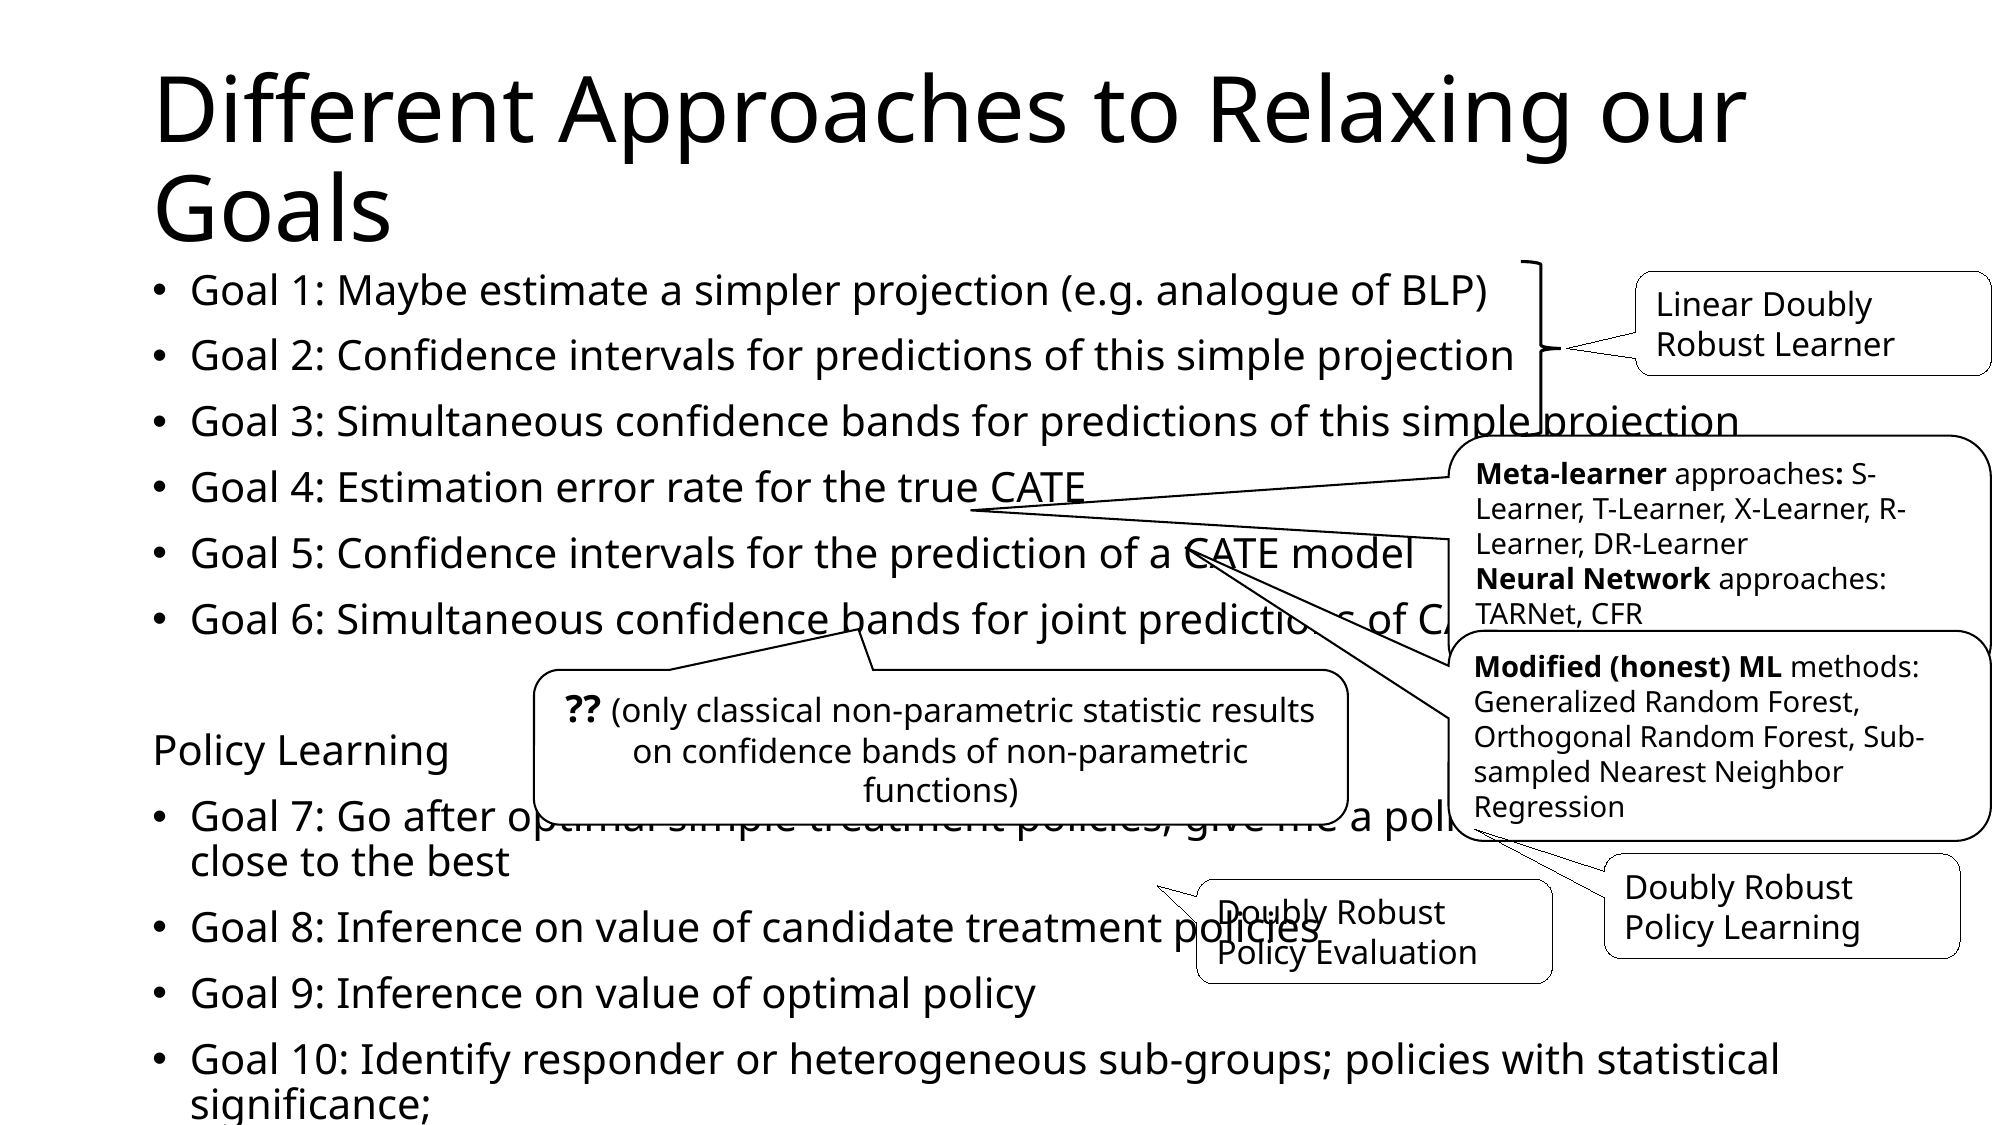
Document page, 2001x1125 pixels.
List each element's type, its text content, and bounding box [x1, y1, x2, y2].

text_box Meta-learner approaches: S-Learner, T-Learner, X-Learner, R-Learner, DR-Learner Neural Network approaches: TARNet, CFR Random Forest approaches: BART [970, 434, 1992, 655]
text_box Doubly Robust Policy Evaluation [1157, 879, 1553, 984]
text_box Goal 1: Maybe estimate a simpler projection (e.g. analogue of BLP) Goal 2: Confidence intervals for predictions of this simple projection Goal 3: Simultaneous confidence bands for predictions of this simple projection Goal 4: Estimation error rate for the true CATE Goal 5: Confidence intervals for the prediction of a CATE model Goal 6: Simultaneous confidence bands for joint predictions of CATE model Policy Learning Goal 7: Go after optimal simple treatment policies; give me a policy with value close to the best Goal 8: Inference on value of candidate treatment policies Goal 9: Inference on value of optimal policy Goal 10: Identify responder or heterogeneous sub-groups; policies with statistical significance; [137, 261, 1825, 1125]
text_box Linear Doubly Robust Learner [1566, 271, 1992, 376]
text_box Doubly Robust Policy Learning [1474, 829, 1961, 959]
text_box [1520, 261, 1561, 436]
text_box Modified (honest) ML methods: Generalized Random Forest, Orthogonal Random Forest, Sub-sampled Nearest Neighbor Regression [1184, 546, 1992, 842]
text_box ?? (only classical non-parametric statistic results on confidence bands of non-parametric functions) [532, 627, 1349, 826]
title Different Approaches to Relaxing our Goals [137, 53, 1863, 271]
